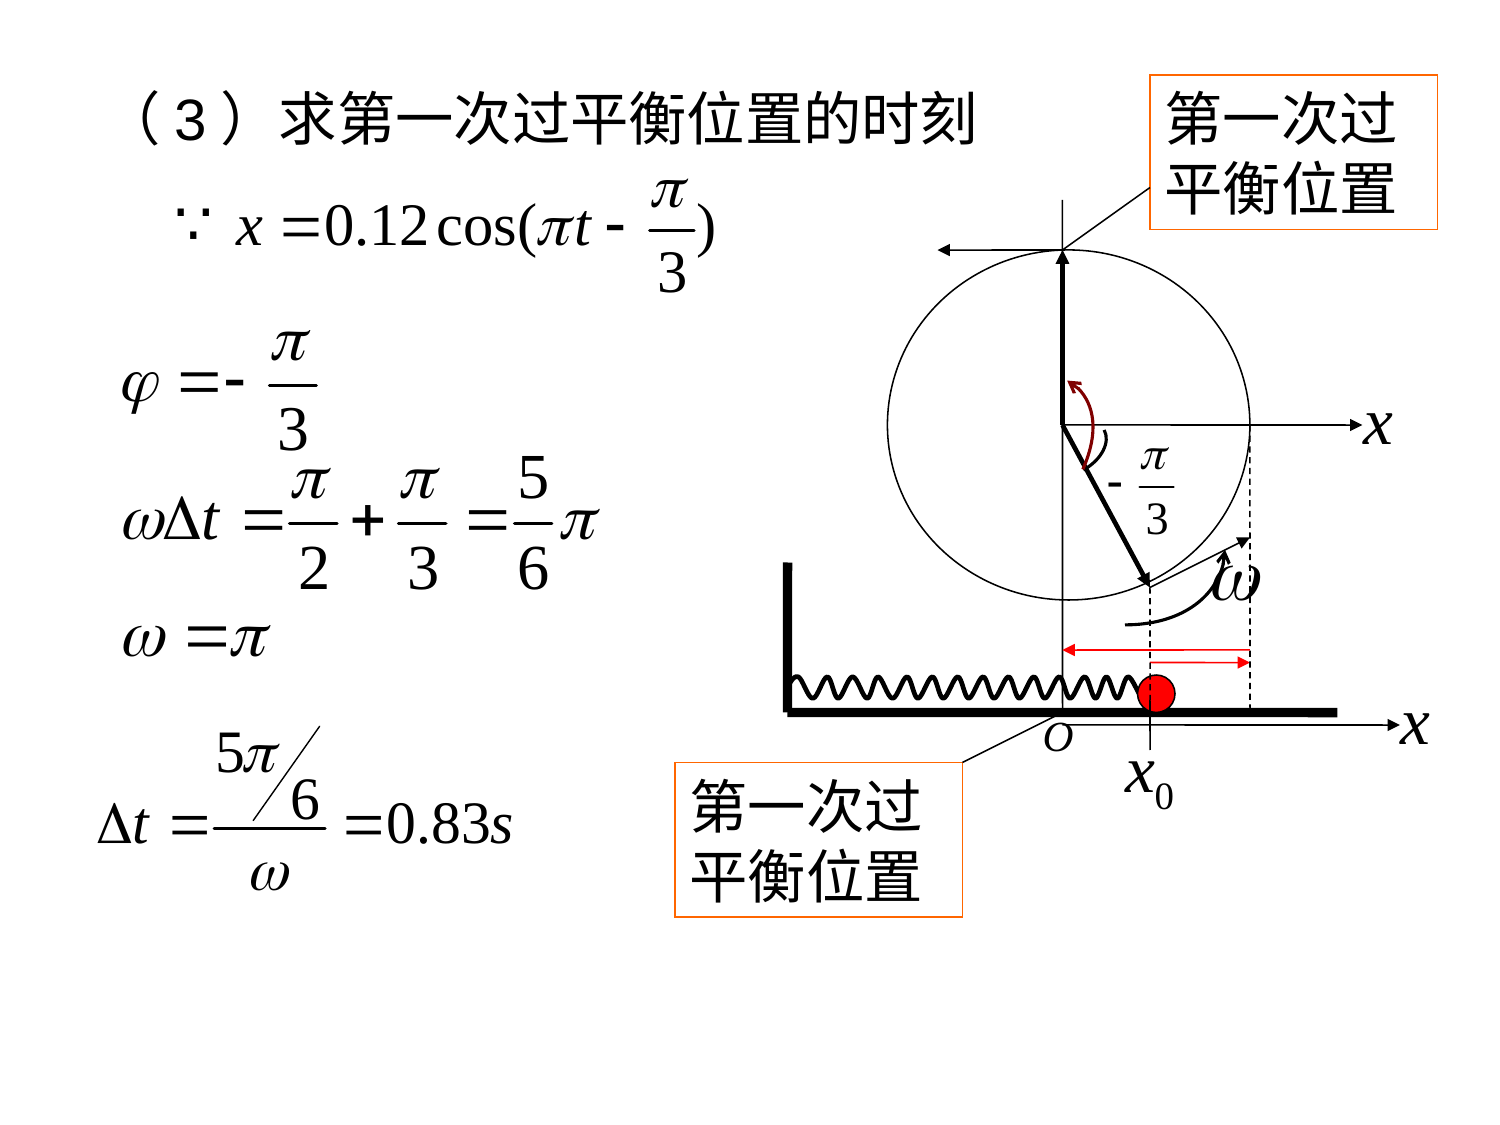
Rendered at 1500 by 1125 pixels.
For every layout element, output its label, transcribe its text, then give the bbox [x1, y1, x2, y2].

text_box [937, 243, 1063, 257]
text_box 第一次过平衡位置 [674, 762, 963, 918]
text_box [1124, 549, 1199, 625]
text_box [1226, 537, 1250, 549]
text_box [1349, 399, 1406, 462]
text_box [1185, 426, 1250, 522]
text_box [1137, 675, 1176, 713]
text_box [1199, 549, 1275, 619]
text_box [1037, 712, 1081, 763]
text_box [112, 612, 288, 673]
text_box [1128, 531, 1213, 549]
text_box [1099, 424, 1185, 545]
text_box [1037, 380, 1094, 470]
text_box [1087, 459, 1099, 490]
text_box [1063, 523, 1099, 530]
text_box [924, 531, 1062, 600]
text_box [1063, 249, 1250, 424]
text_box [918, 523, 1062, 530]
text_box [1185, 523, 1219, 530]
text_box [1112, 724, 1186, 826]
text_box [1149, 656, 1250, 669]
text_box 第一次过平衡位置 [1149, 74, 1438, 230]
text_box [1084, 432, 1099, 470]
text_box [112, 437, 613, 604]
text_box [1063, 462, 1099, 522]
text_box [887, 251, 1062, 522]
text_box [112, 299, 331, 465]
text_box [1056, 250, 1069, 425]
text_box [787, 676, 1138, 699]
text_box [174, 149, 725, 306]
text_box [87, 712, 525, 904]
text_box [1387, 699, 1444, 762]
text_box （3）求第一次过平衡位置的时刻 [87, 75, 1050, 160]
text_box [1062, 643, 1250, 657]
text_box [1093, 426, 1099, 435]
text_box [1063, 531, 1128, 601]
